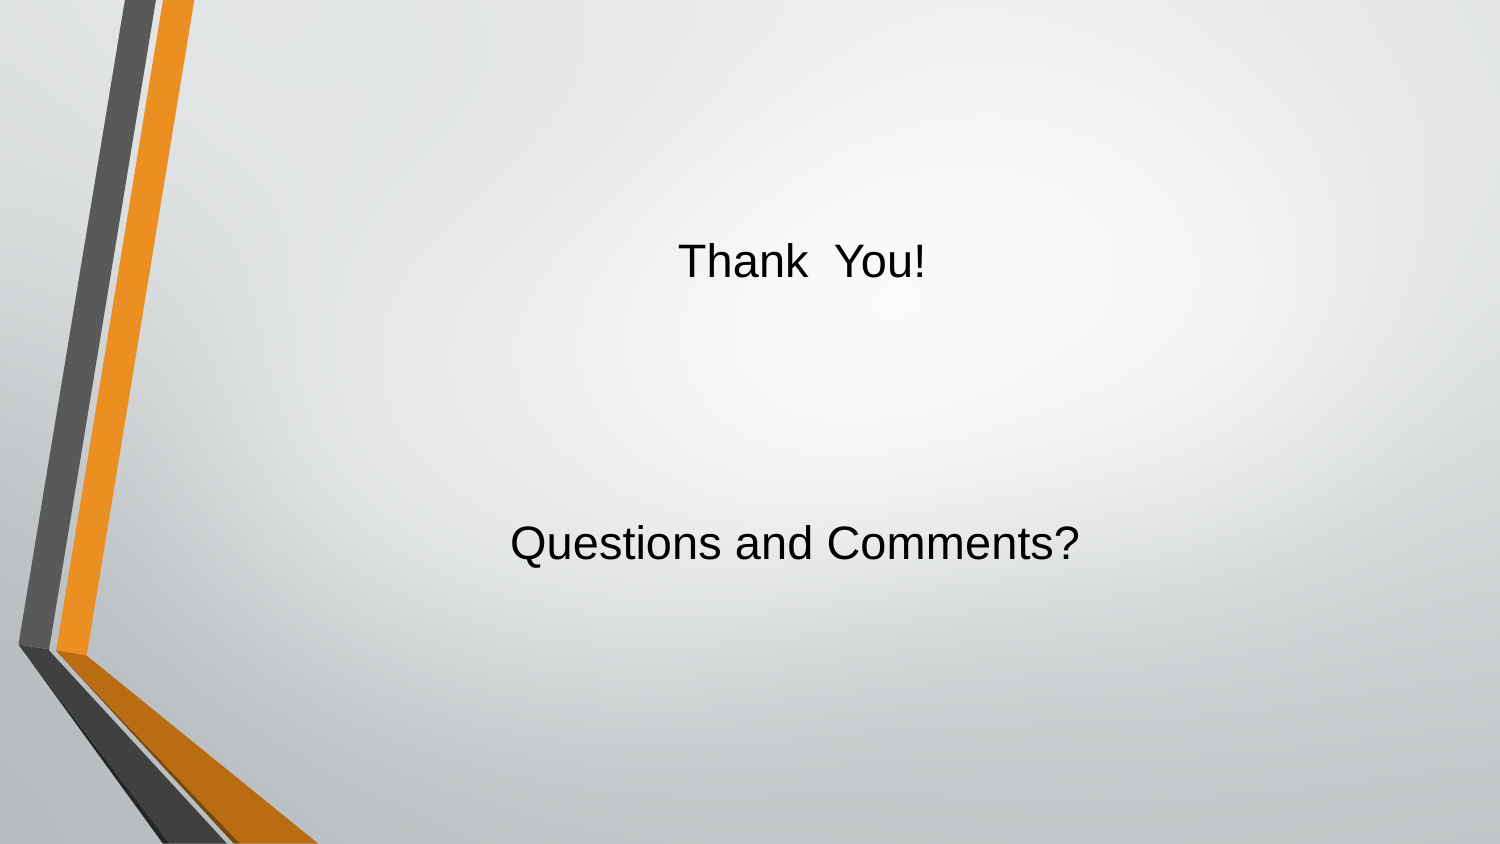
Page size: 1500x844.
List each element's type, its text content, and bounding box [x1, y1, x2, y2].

title Thank You! Questions and Comments? [185, 154, 1419, 577]
